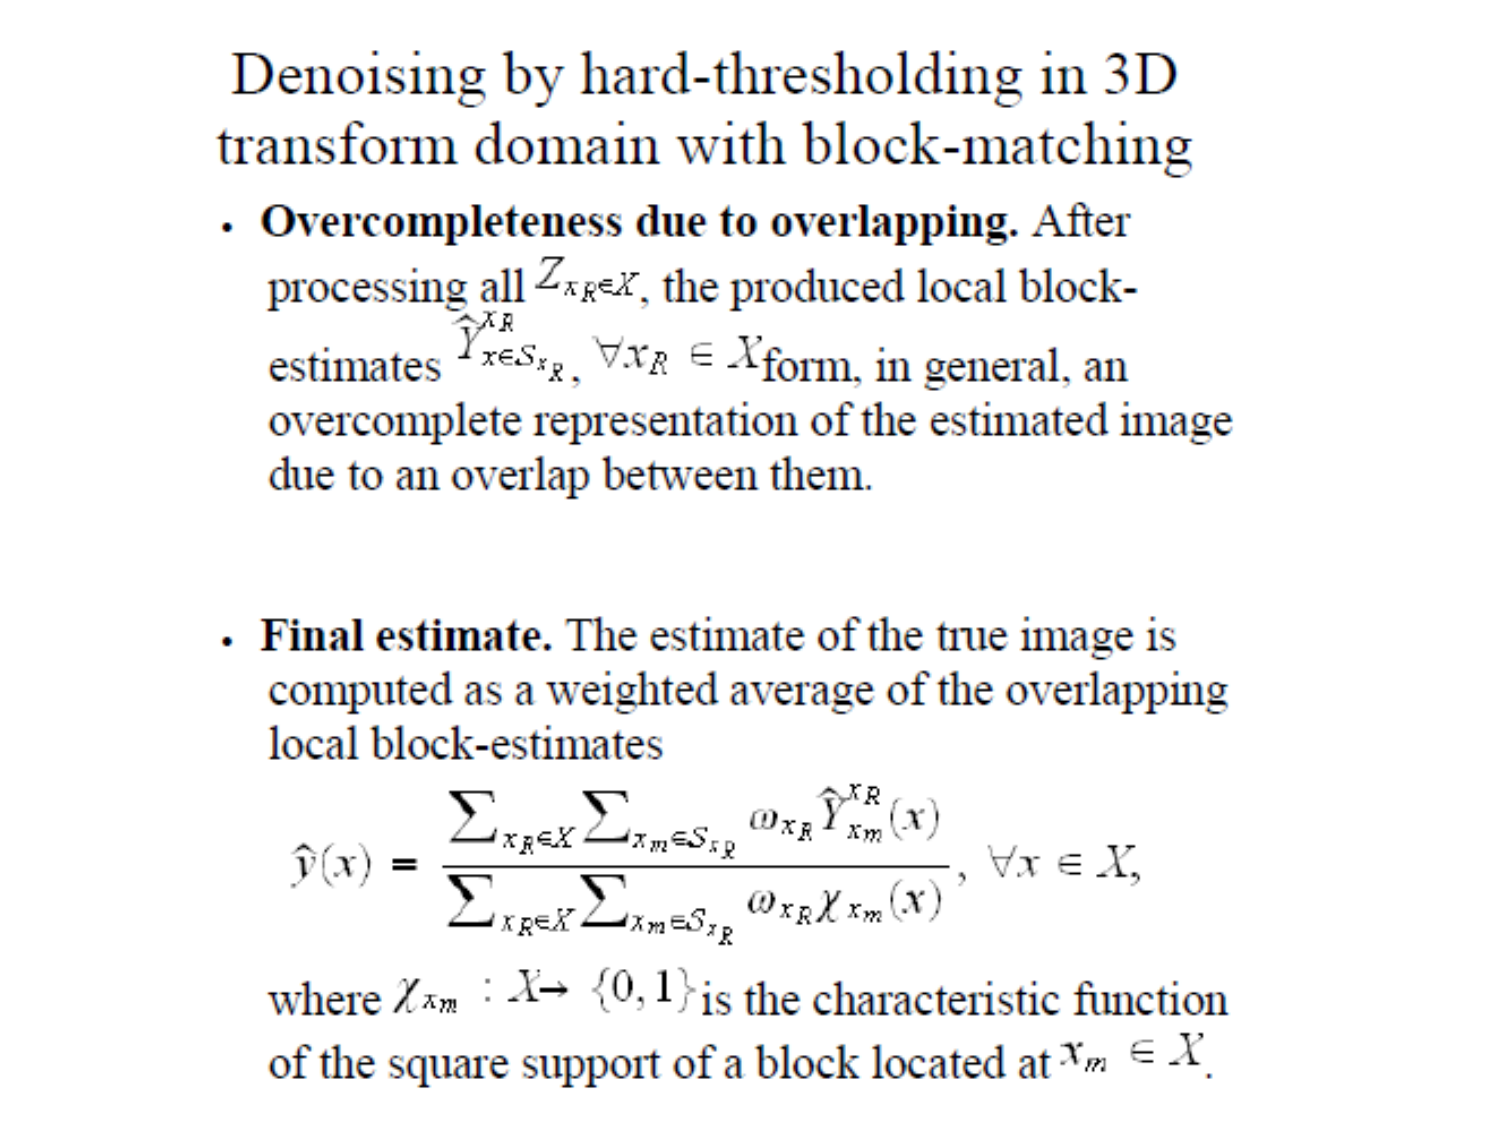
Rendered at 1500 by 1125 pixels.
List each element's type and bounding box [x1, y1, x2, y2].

picture [194, 31, 1259, 1122]
